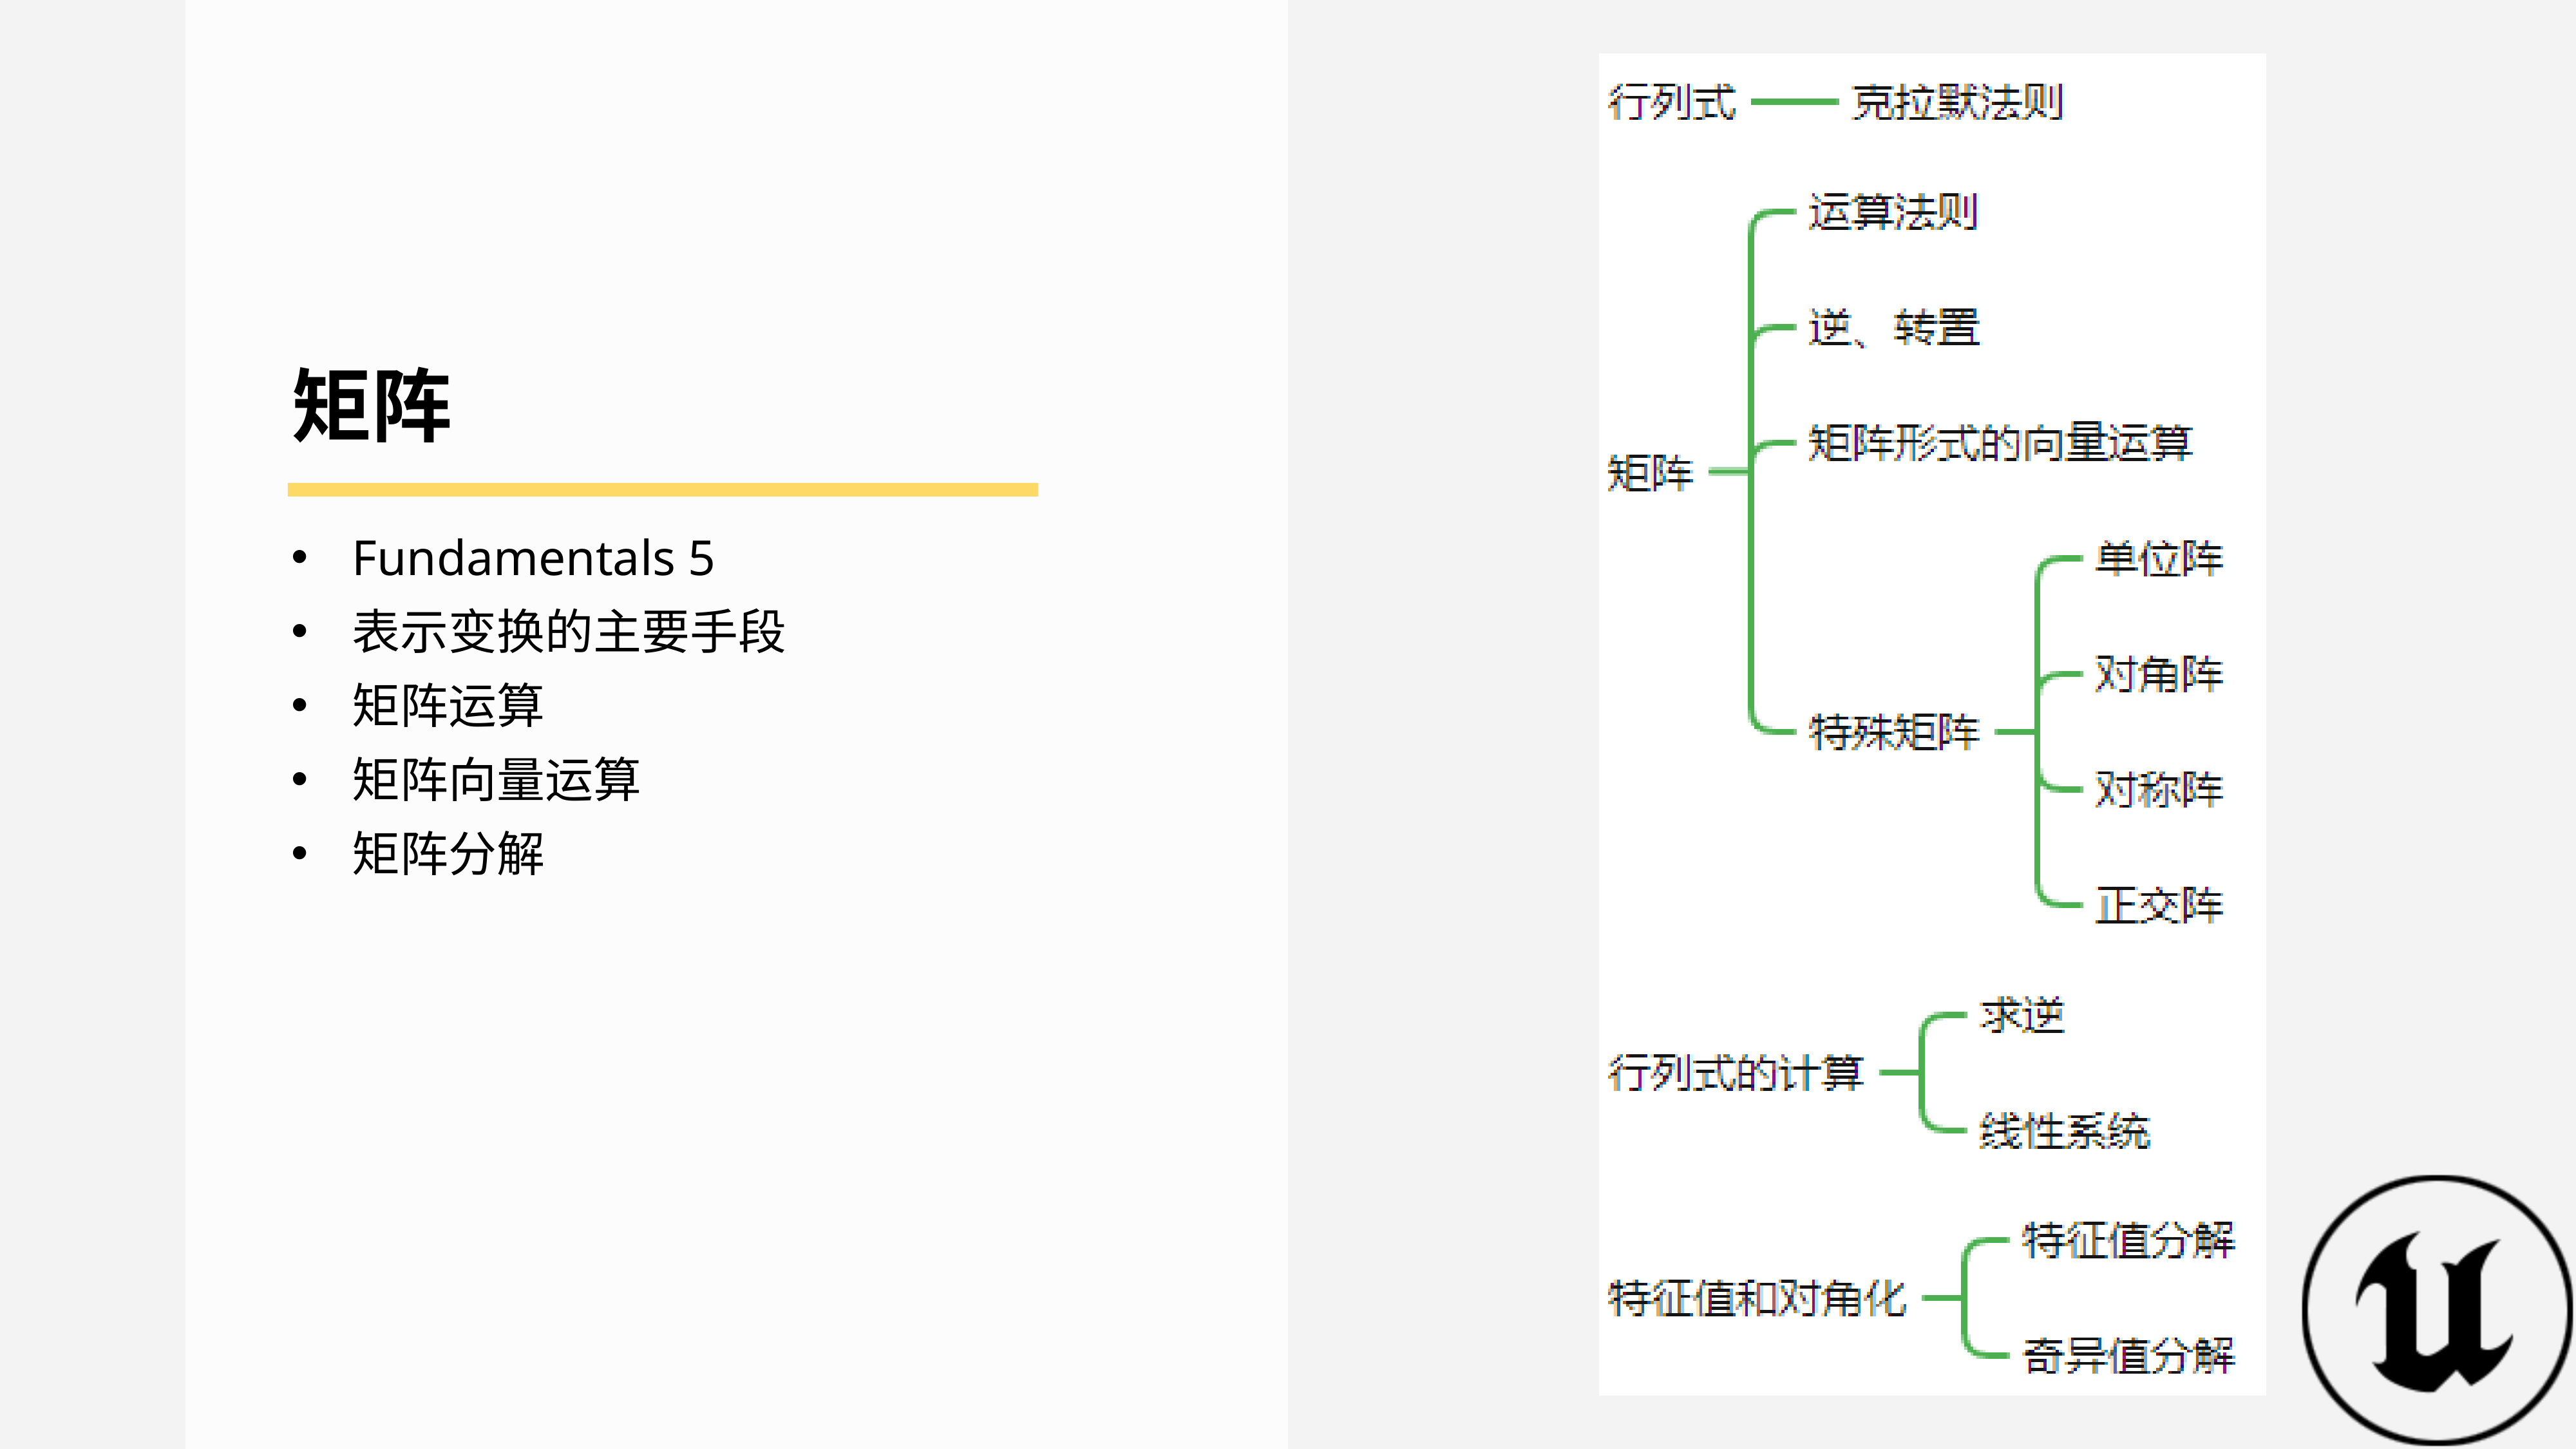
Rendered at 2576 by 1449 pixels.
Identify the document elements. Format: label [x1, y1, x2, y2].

text_box [285, 348, 1039, 891]
picture [1599, 53, 2266, 1396]
text_box [185, 0, 1288, 1449]
picture [2298, 1171, 2576, 1449]
